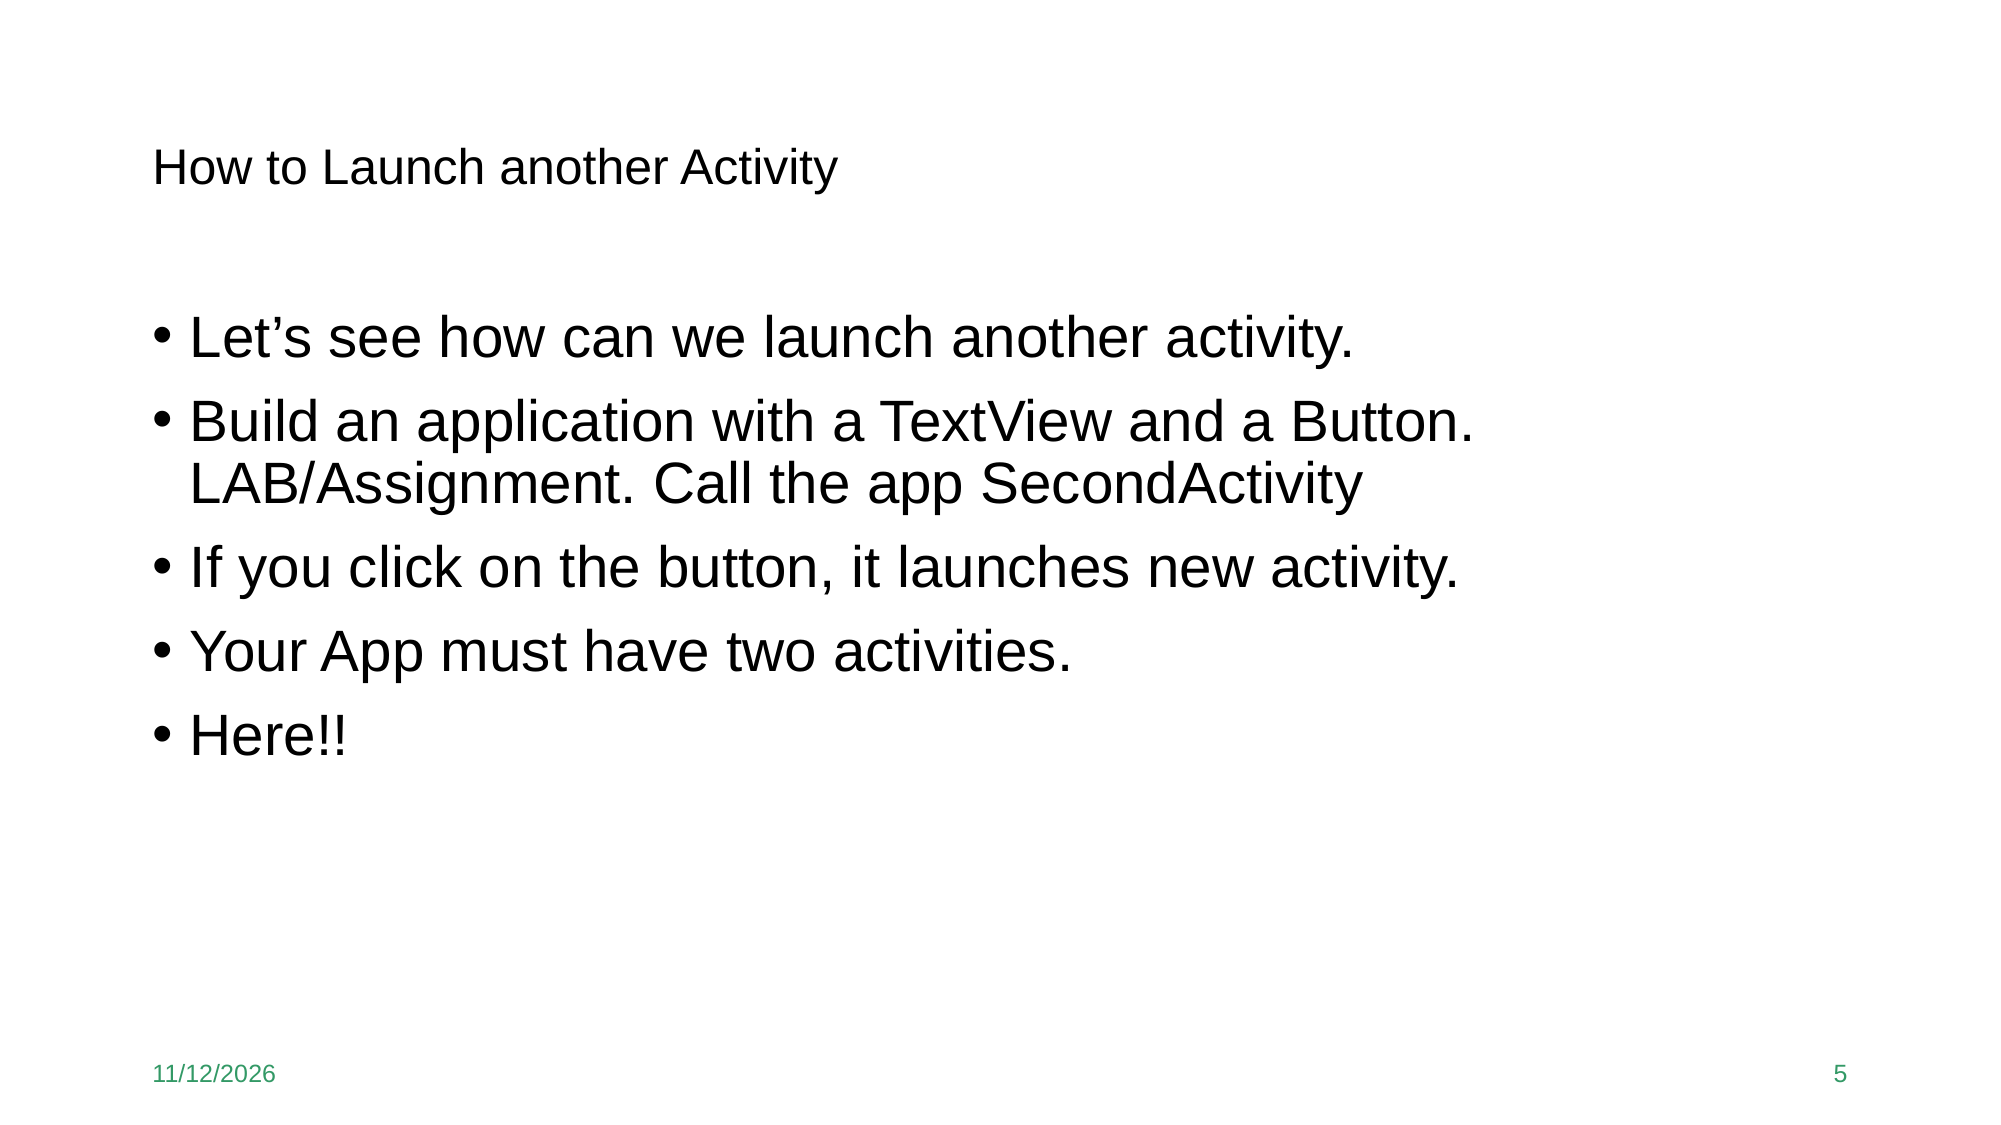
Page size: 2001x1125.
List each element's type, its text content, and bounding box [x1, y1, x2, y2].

title How to Launch another Activity [137, 59, 1863, 278]
slide_number 5 [1412, 1042, 1863, 1103]
list Let’s see how can we launch another activity. Build an application with a TextView and a Button. LAB/Assignment. Call the app SecondActivity If you click on the button, it launches new activity. Your App must have two activities. Here!! [137, 299, 1863, 1014]
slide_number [137, 1042, 588, 1103]
